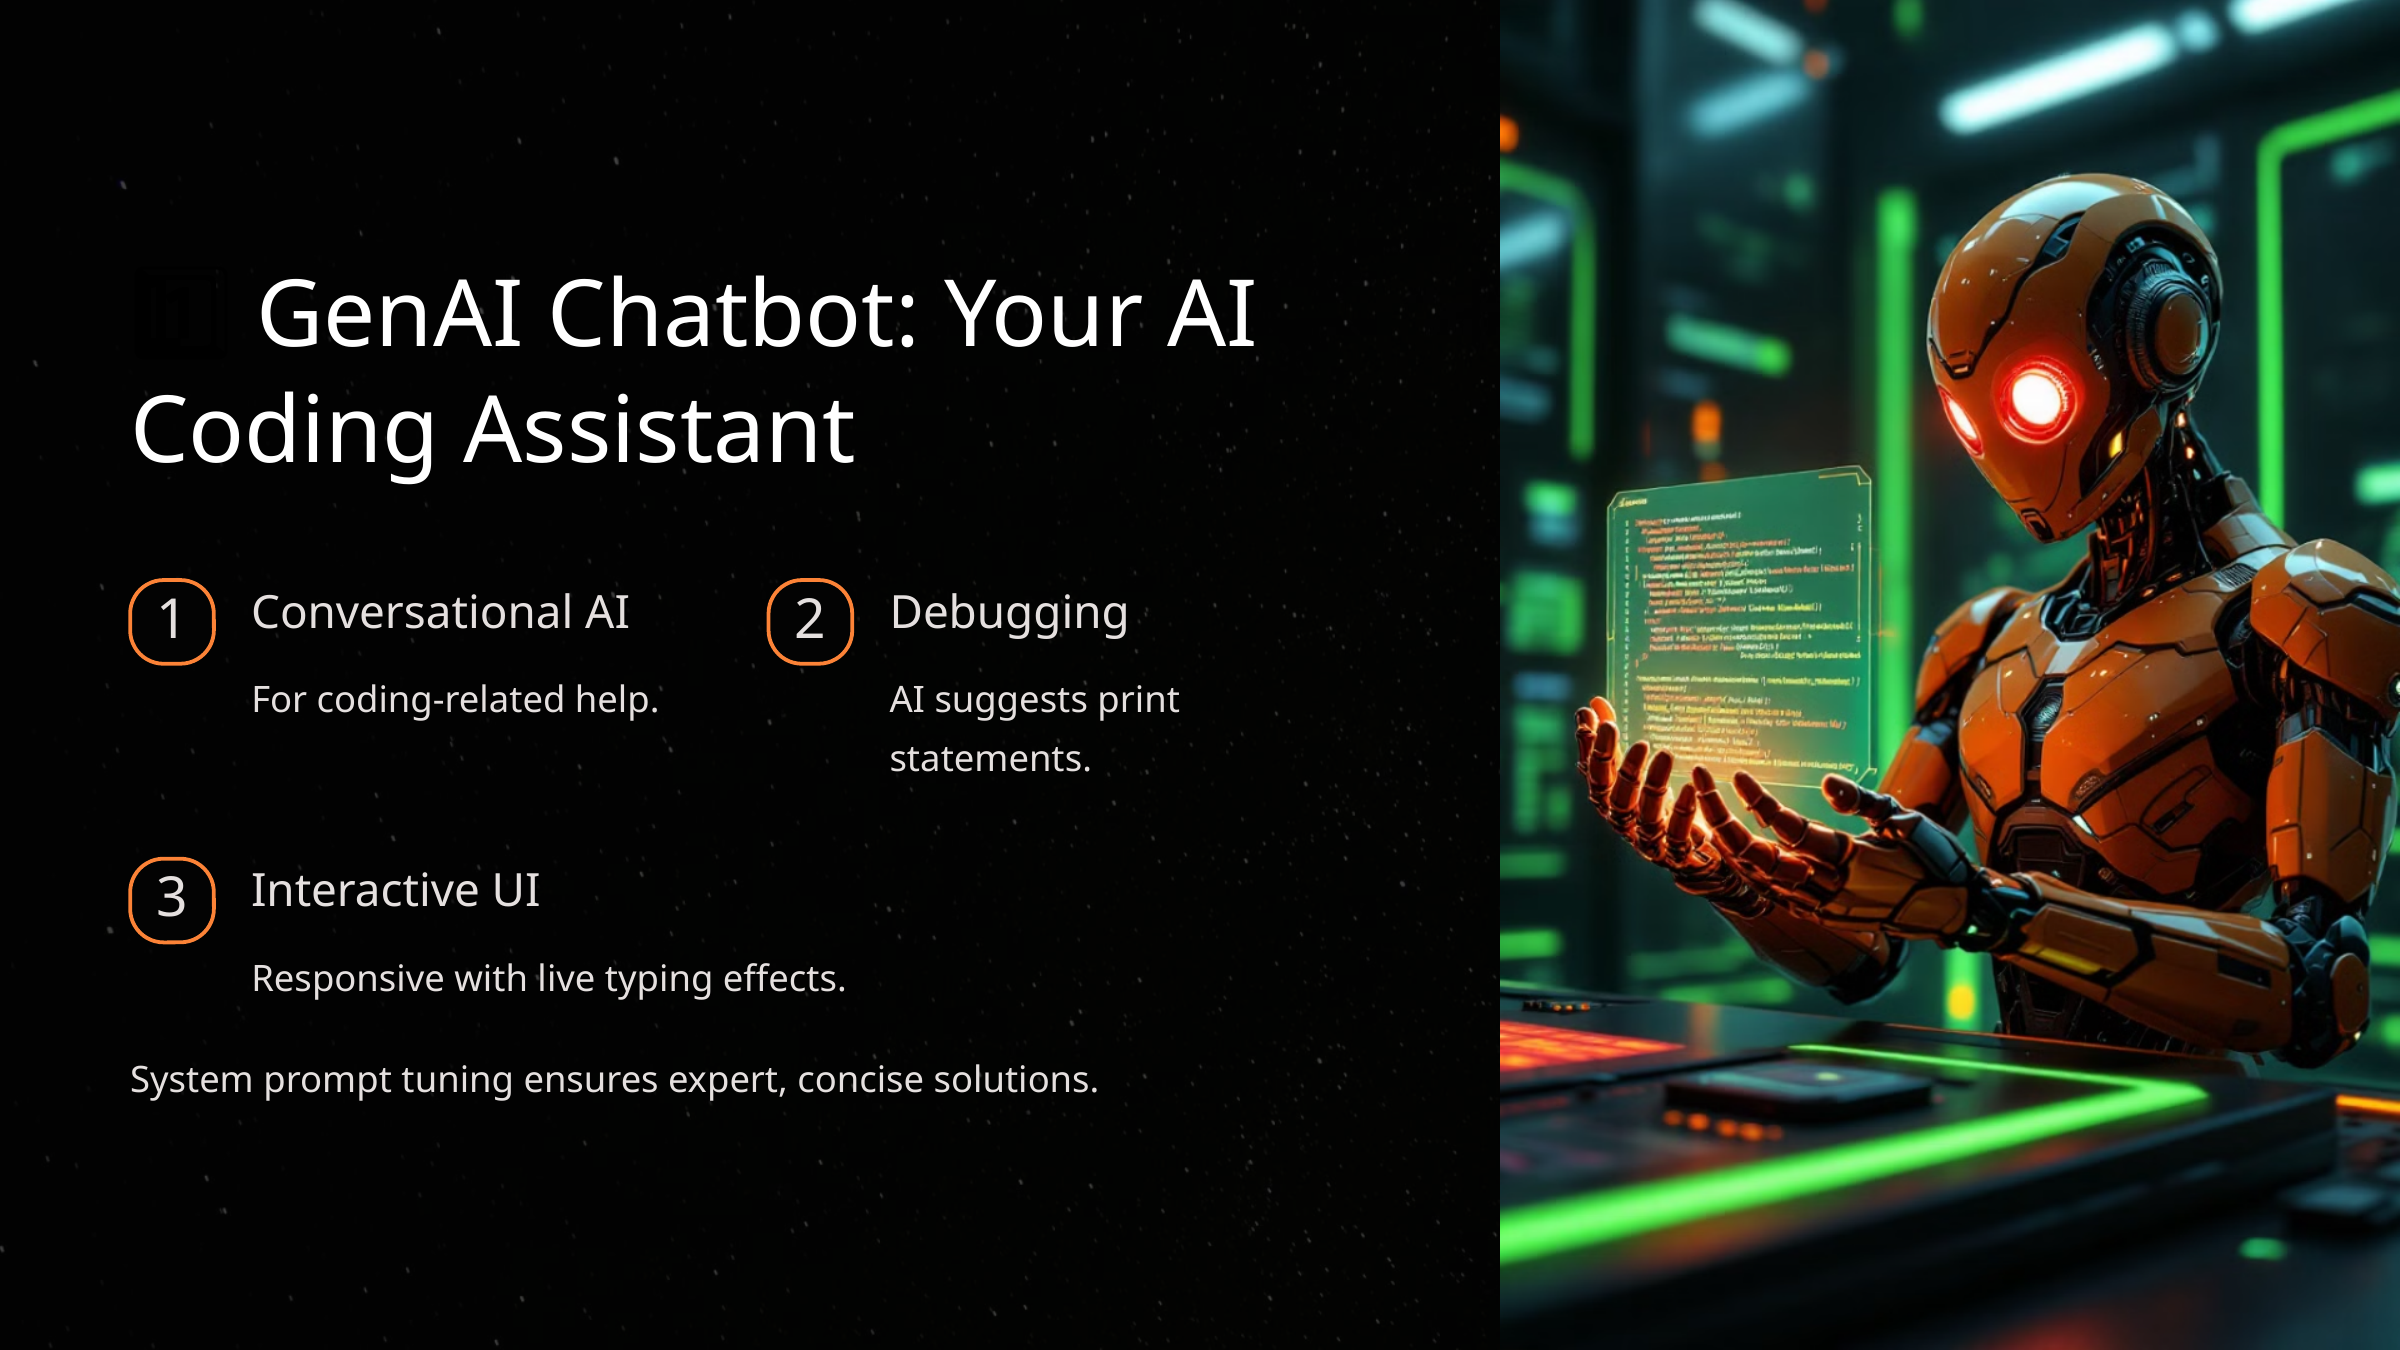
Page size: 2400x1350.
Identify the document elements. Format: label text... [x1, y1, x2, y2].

text_box [130, 858, 214, 943]
text_box [768, 580, 853, 664]
text_box Conversational AI [251, 580, 717, 639]
picture [0, 0, 2400, 1350]
text_box Interactive UI [251, 858, 717, 917]
text_box For coding-related help. [251, 660, 732, 721]
text_box [130, 580, 214, 664]
text_box 3 [155, 872, 189, 929]
text_box 2 [793, 594, 828, 650]
text_box AI suggests print statements. [889, 660, 1370, 780]
text_box 1 [161, 594, 183, 650]
text_box Responsive with live typing effects. [251, 939, 1370, 999]
text_box 1️⃣ GenAI Chatbot: Your AI Coding Assistant [130, 249, 1370, 483]
text_box System prompt tuning ensures expert, concise solutions. [130, 1040, 1370, 1100]
text_box Debugging [889, 580, 1355, 639]
